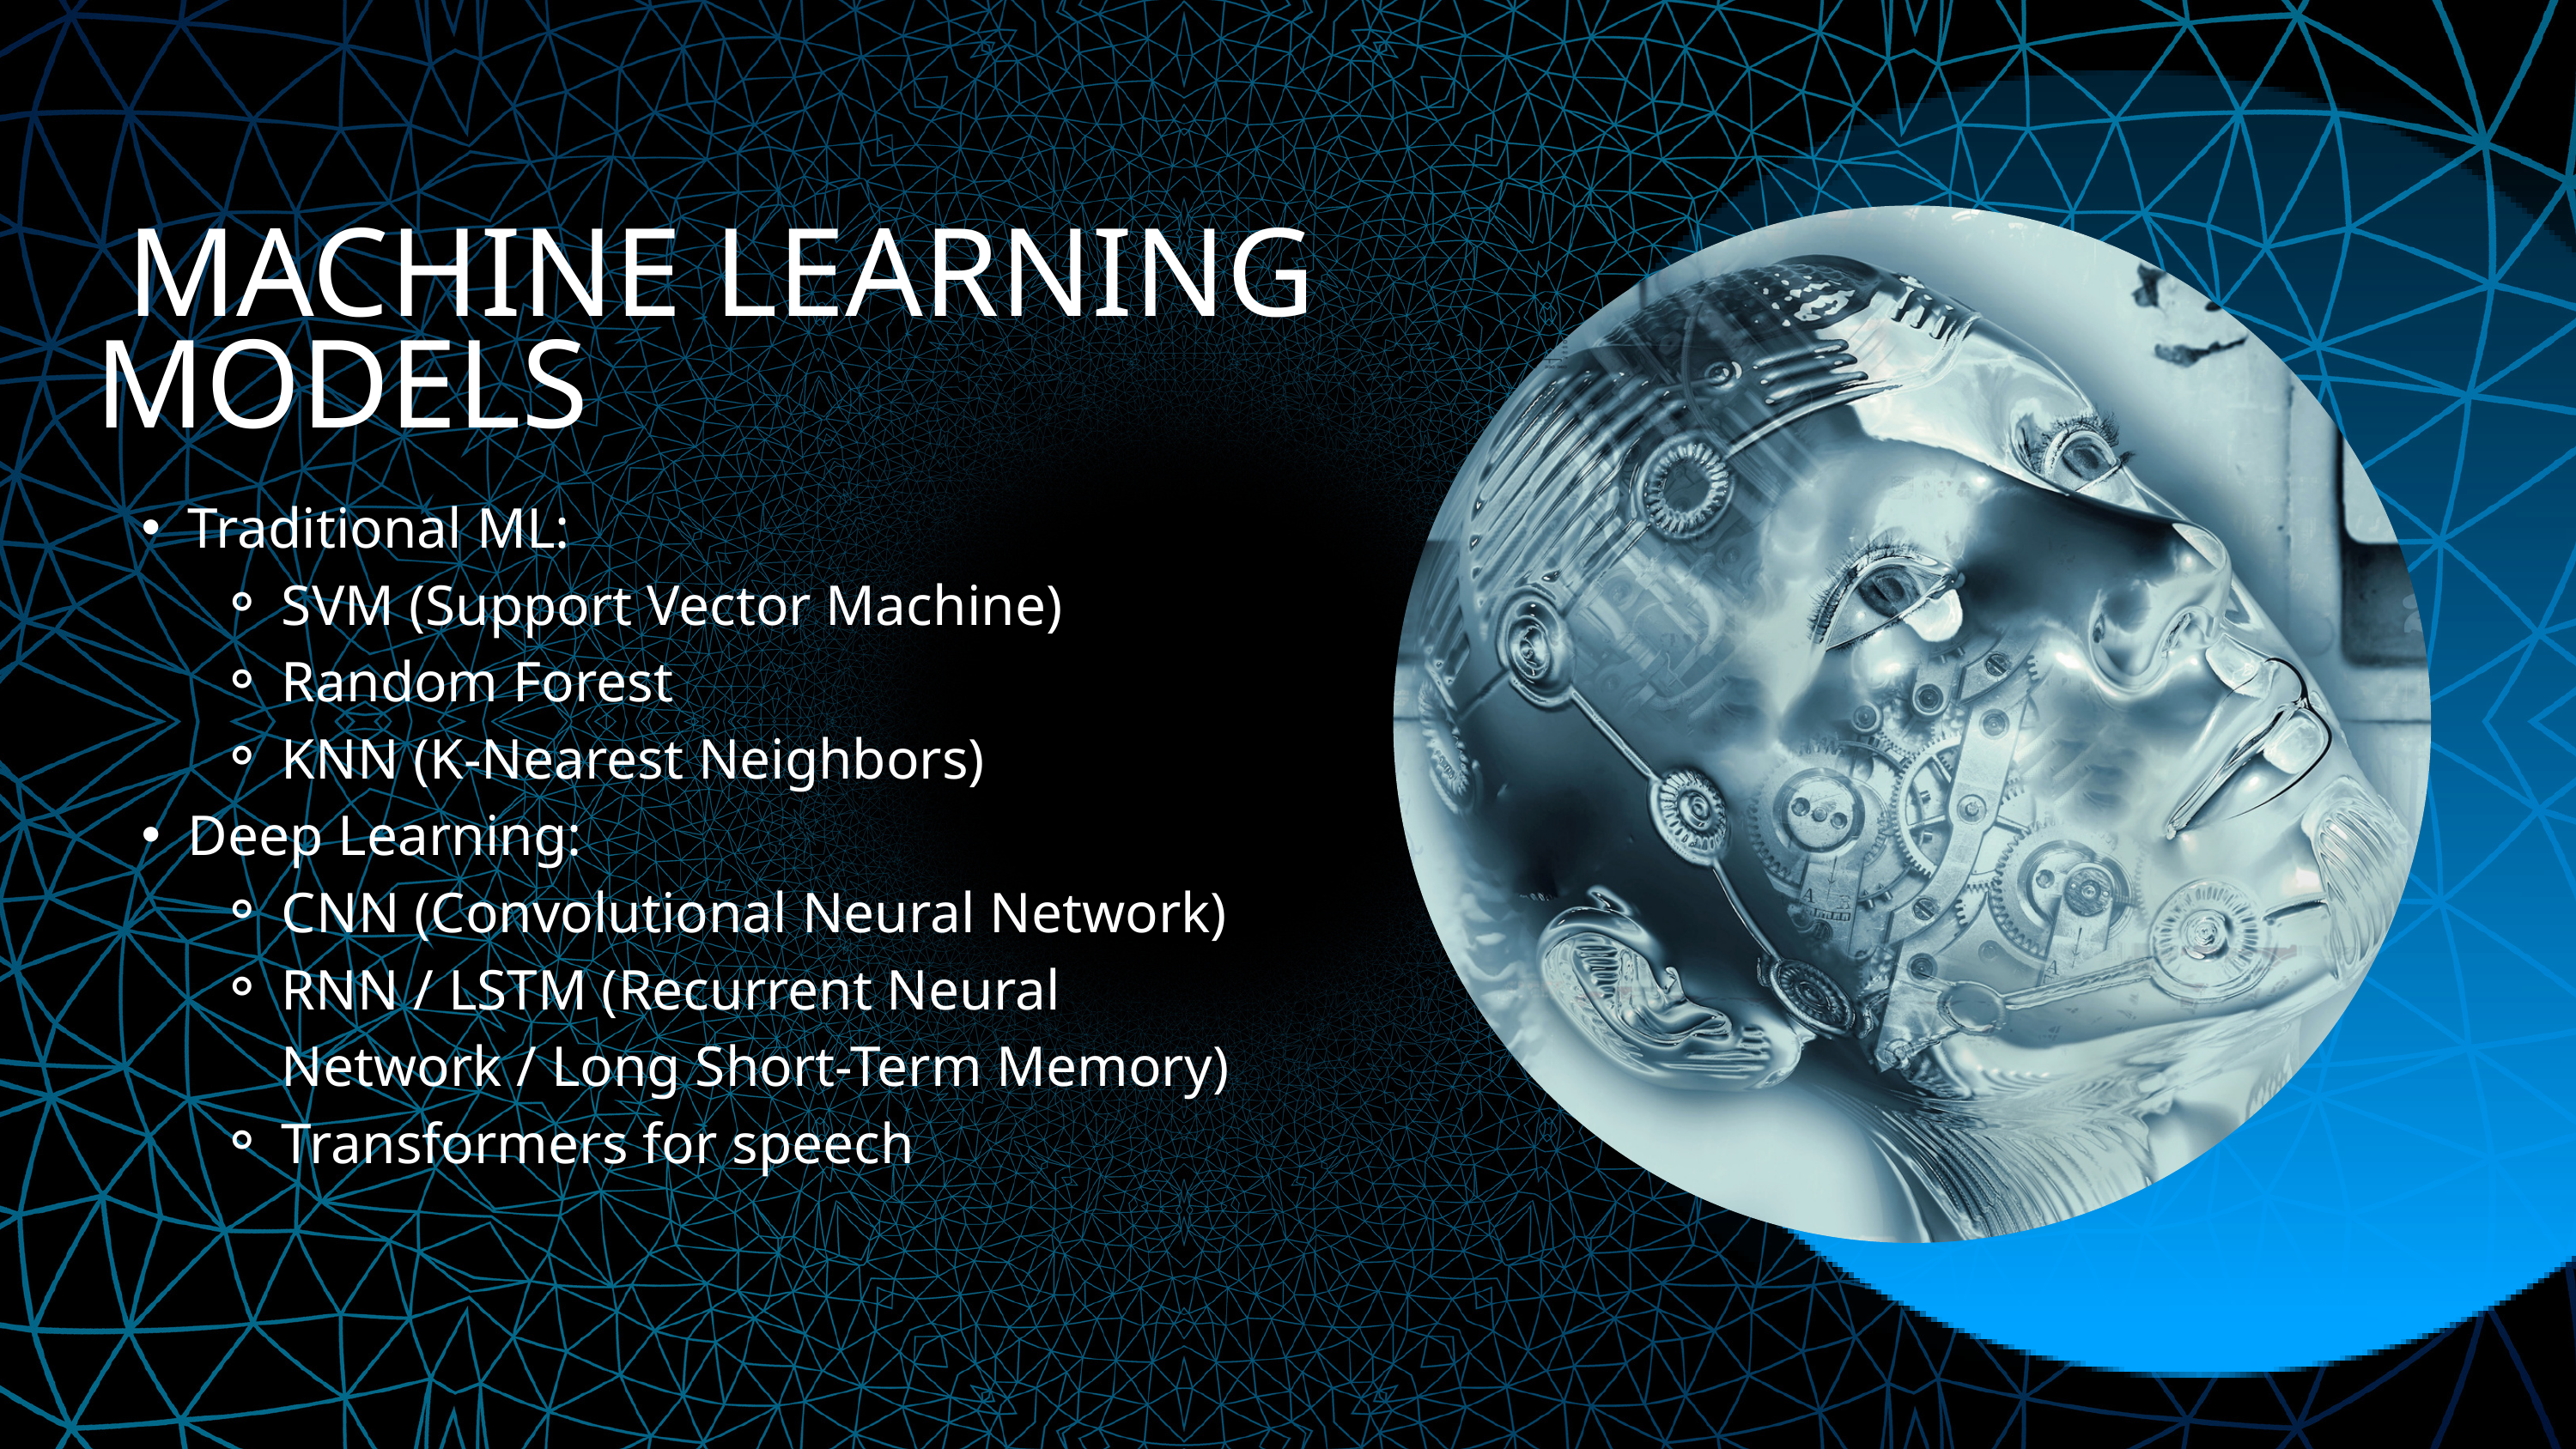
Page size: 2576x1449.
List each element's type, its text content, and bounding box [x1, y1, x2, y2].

text_box MACHINE LEARNING MODELS [94, 229, 1388, 452]
text_box [0, 0, 2576, 1449]
text_box Traditional ML: SVM (Support Vector Machine) Random Forest KNN (K-Nearest Neighbors) Deep Learning: CNN (Convolutional Neural Network) RNN / LSTM (Recurrent Neural Network / Long Short-Term Memory) Transformers for speech [94, 482, 1851, 1252]
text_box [1393, 205, 2432, 1244]
text_box [1468, 70, 2576, 1378]
